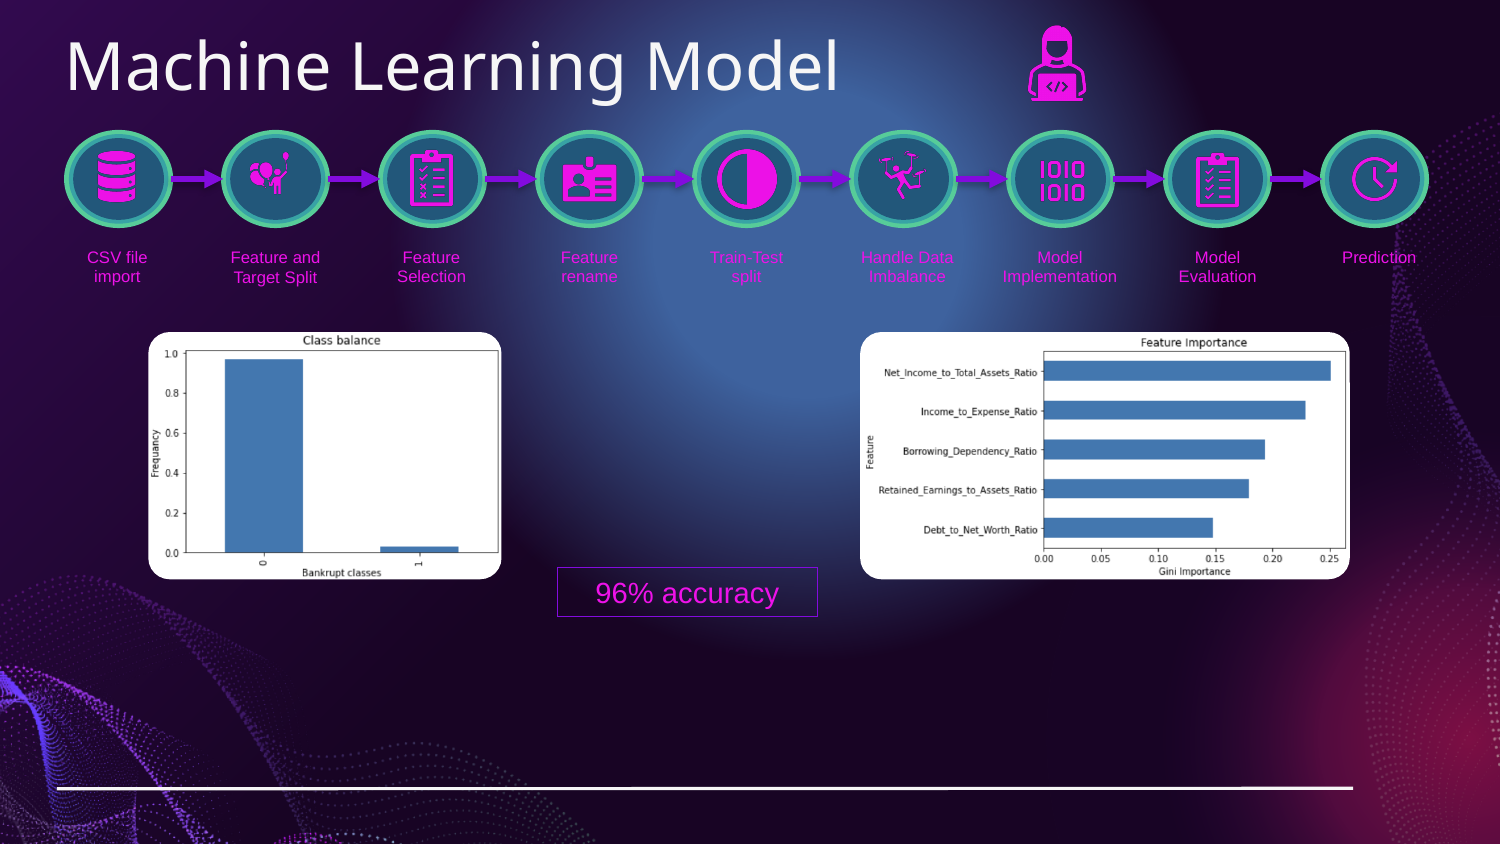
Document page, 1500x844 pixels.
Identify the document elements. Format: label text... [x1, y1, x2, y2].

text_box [65, 131, 172, 227]
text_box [850, 131, 957, 227]
text_box CSV file import [67, 238, 168, 294]
text_box Feature and Target Split [215, 239, 336, 294]
text_box Train-Test split [688, 238, 805, 294]
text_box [1164, 131, 1271, 227]
text_box Feature rename [539, 238, 640, 294]
picture [84, 144, 149, 209]
picture [1034, 152, 1091, 209]
picture [398, 144, 465, 212]
picture [1346, 150, 1403, 207]
text_box Feature Selection [379, 238, 484, 294]
picture [245, 150, 302, 195]
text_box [693, 131, 800, 227]
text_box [222, 131, 329, 227]
text_box Handle Data Imbalance [839, 238, 976, 294]
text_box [536, 131, 643, 227]
picture [708, 141, 785, 217]
picture [1014, 17, 1101, 103]
title Machine Learning Model [49, 8, 1314, 103]
picture [557, 146, 622, 212]
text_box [1321, 131, 1428, 227]
text_box Model Evaluation [1144, 238, 1291, 294]
picture [0, 252, 810, 844]
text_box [1007, 131, 1114, 227]
text_box 96% accuracy [557, 567, 818, 617]
text_box Model Implementation [987, 238, 1133, 294]
picture [875, 148, 929, 202]
picture [859, 0, 1500, 673]
text_box Prediction [1326, 238, 1432, 274]
picture [1184, 146, 1251, 214]
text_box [379, 131, 486, 227]
